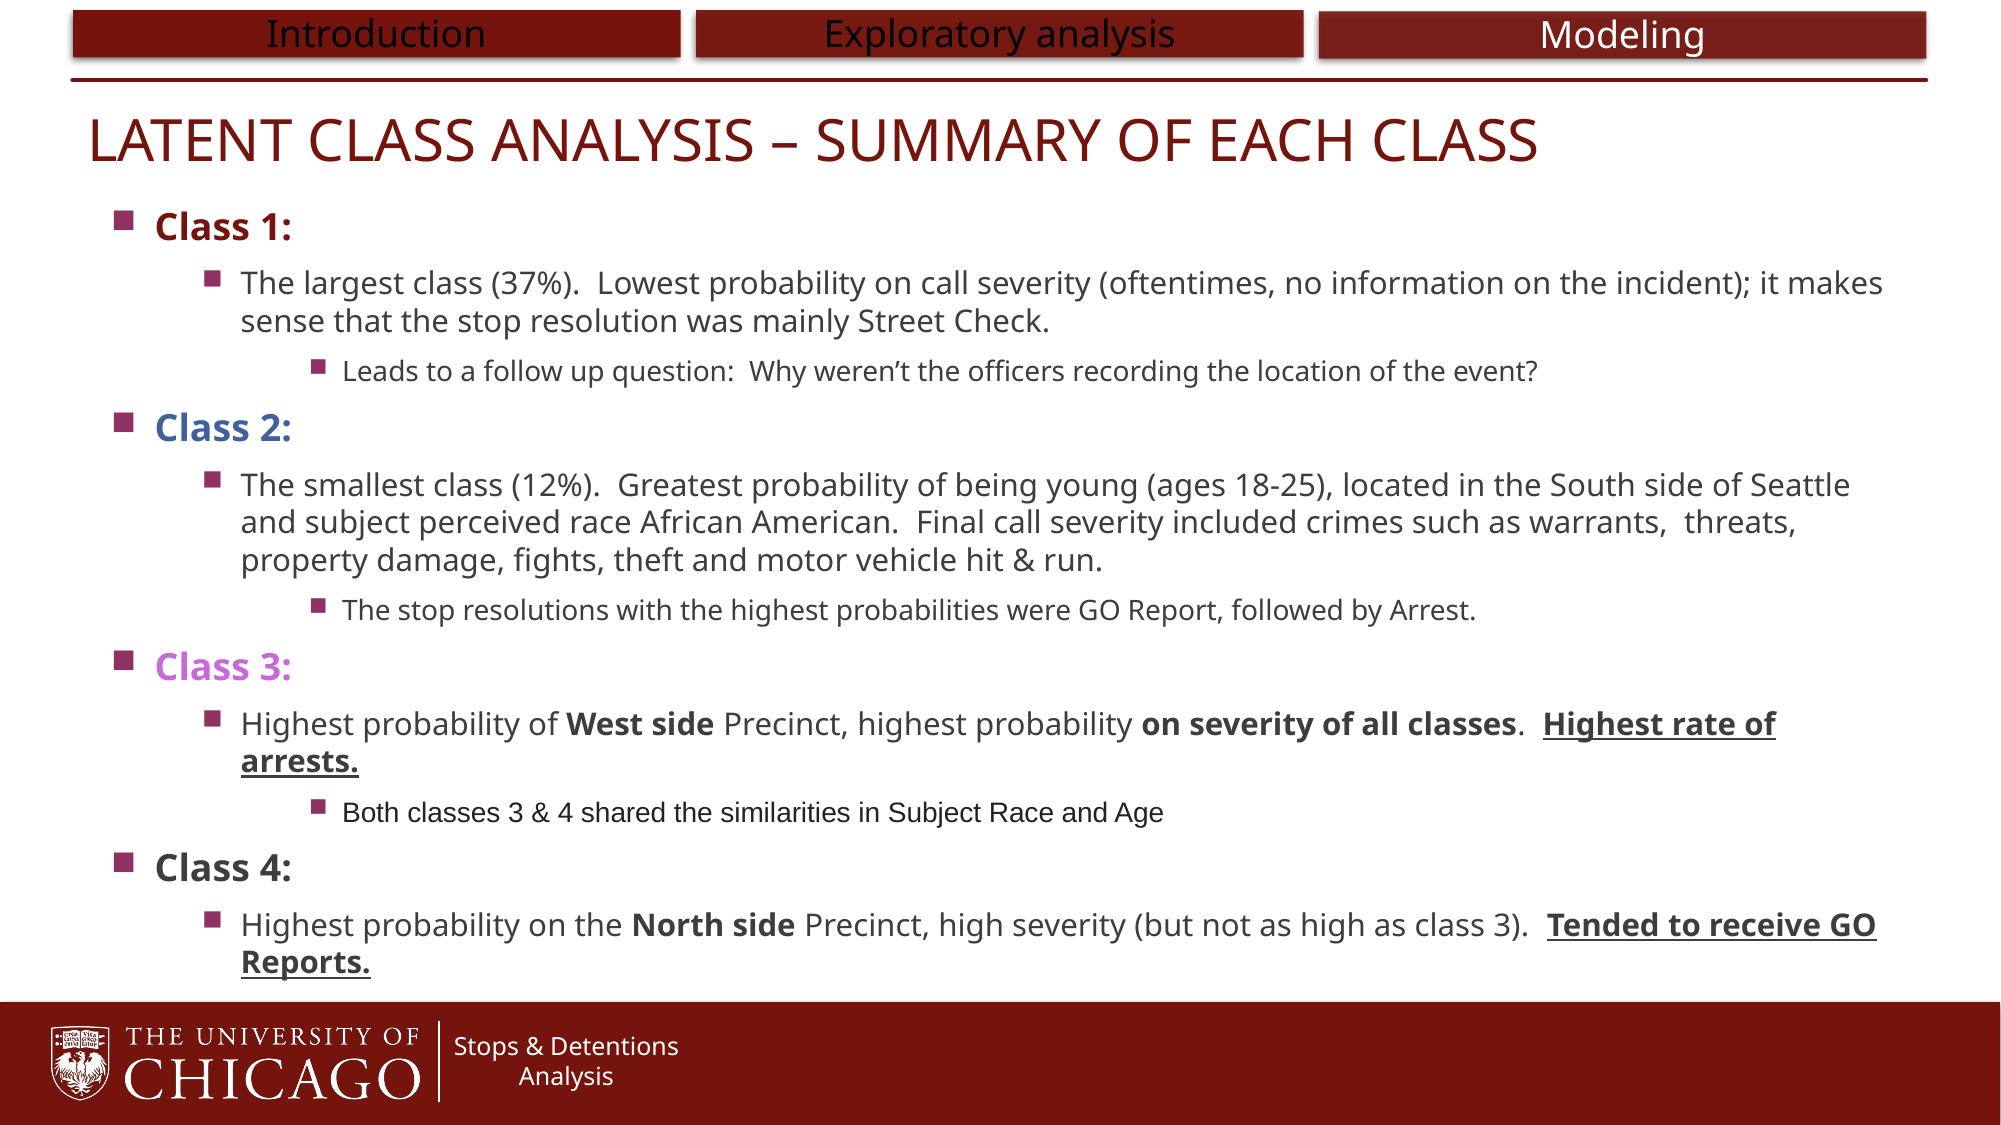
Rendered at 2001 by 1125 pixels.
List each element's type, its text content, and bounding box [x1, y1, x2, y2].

title Latent class analysis – Summary of each class [72, 92, 1927, 181]
list Class 1: The largest class (37%). Lowest probability on call severity (oftentimes, no information on the incident); it makes sense that the stop resolution was mainly Street Check. Leads to a follow up question: Why weren’t the officers recording the location of the event? Class 2: The smallest class (12%). Greatest probability of being young (ages 18-25), located in the South side of Seattle and subject perceived race African American. Final call severity included crimes such as warrants, threats, property damage, fights, theft and motor vehicle hit & run. The stop resolutions with the highest probabilities were GO Report, followed by Arrest. Class 3: Highest probability of West side Precinct, highest probability on severity of all classes. Highest rate of arrests. Both classes 3 & 4 shared the similarities in Subject Race and Age Class 4: Highest probability on the North side Precinct, high severity (but not as high as class 3). Tended to receive GO Reports. [95, 195, 1905, 995]
picture [51, 1026, 420, 1101]
